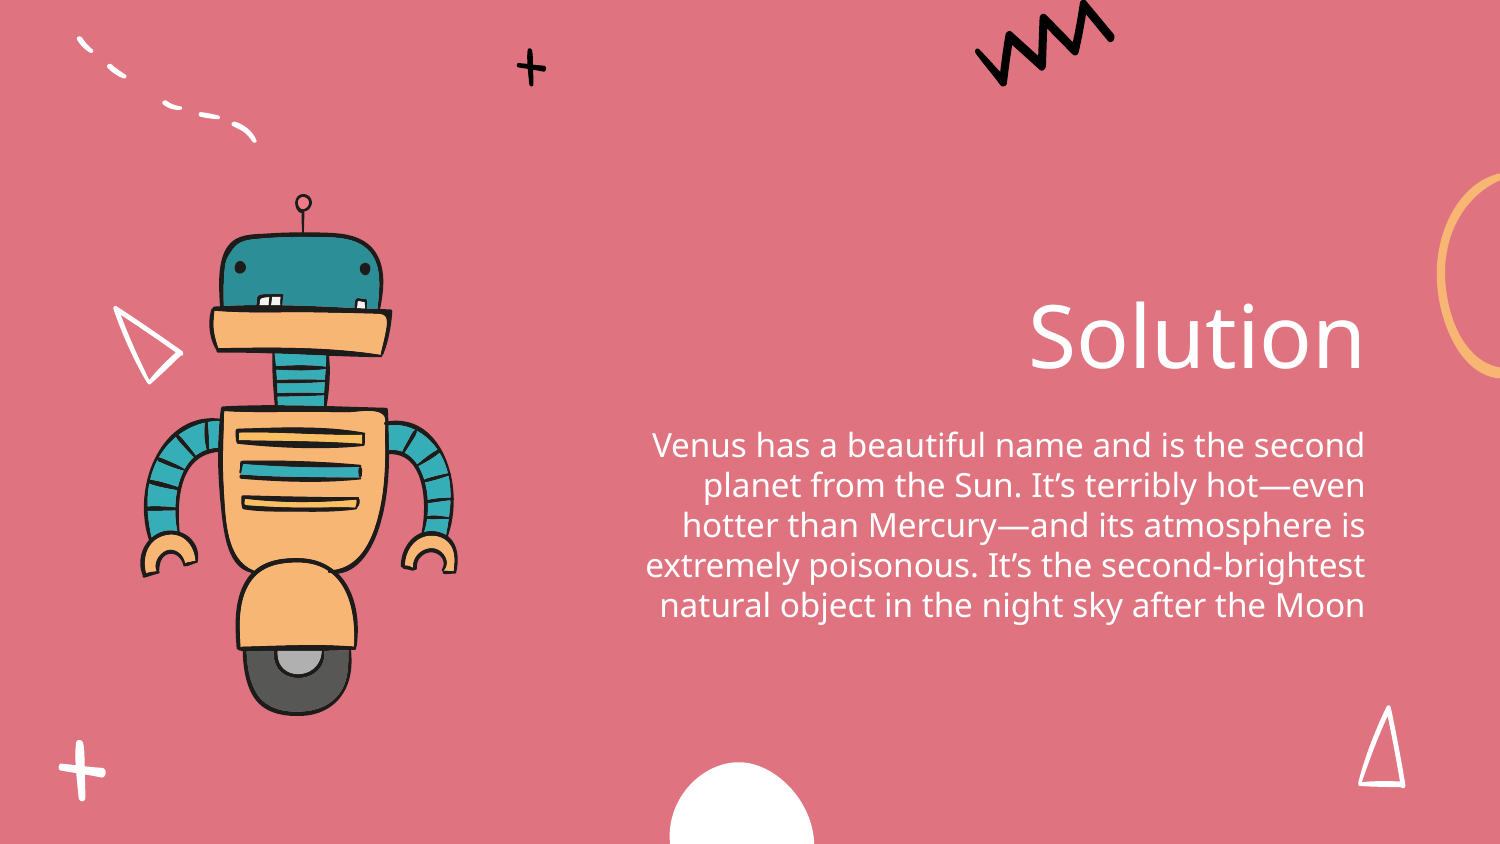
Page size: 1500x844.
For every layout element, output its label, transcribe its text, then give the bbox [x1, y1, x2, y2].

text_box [140, 193, 458, 717]
subtitle Venus has a beautiful name and is the second planet from the Sun. It’s terribly hot—even hotter than Mercury—and its atmosphere is extremely poisonous. It’s the second-brightest natural object in the night sky after the Moon [618, 409, 1382, 679]
title Solution [708, 266, 1382, 414]
